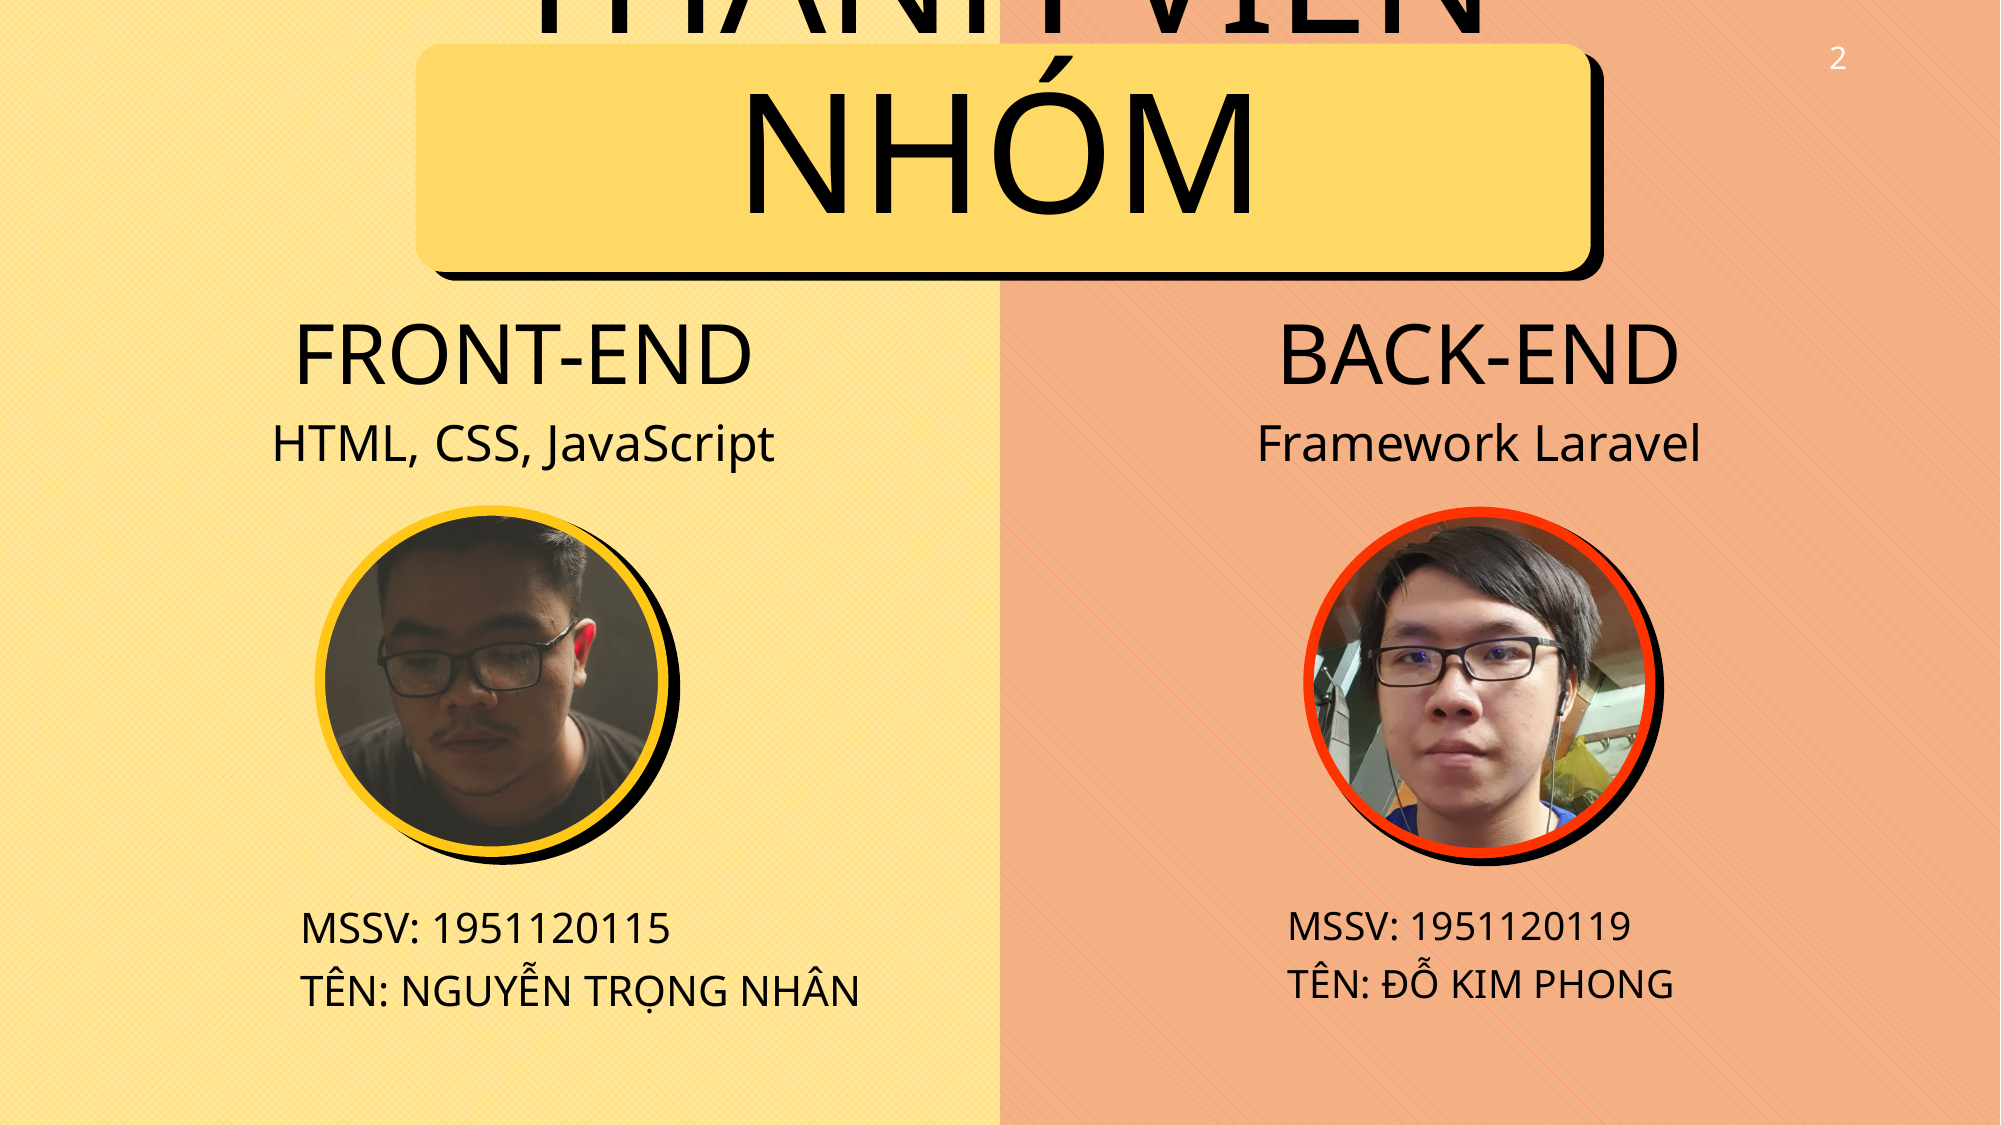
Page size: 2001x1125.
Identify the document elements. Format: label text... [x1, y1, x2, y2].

subtitle HTML, CSS, JavaScript [201, 411, 847, 491]
text_box MSSV: 1951120119 TÊN: ĐỖ KIM PHONG [1272, 899, 1705, 1061]
title THÀNH VIÊN NHÓM [285, 26, 1715, 258]
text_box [319, 510, 681, 865]
text_box [0, 0, 1001, 1125]
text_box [1307, 509, 1665, 867]
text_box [415, 43, 1604, 281]
text_box BACK-END [1111, 271, 1848, 411]
slide_number 2 [1412, 29, 1863, 90]
text_box Framework Laravel [1156, 410, 1803, 491]
text_box [1001, 0, 2000, 1125]
text_box MSSV: 1951120115 TÊN: NGUYỄN TRỌNG NHÂN [285, 899, 889, 1061]
text_box FRONT-END [155, 271, 892, 411]
